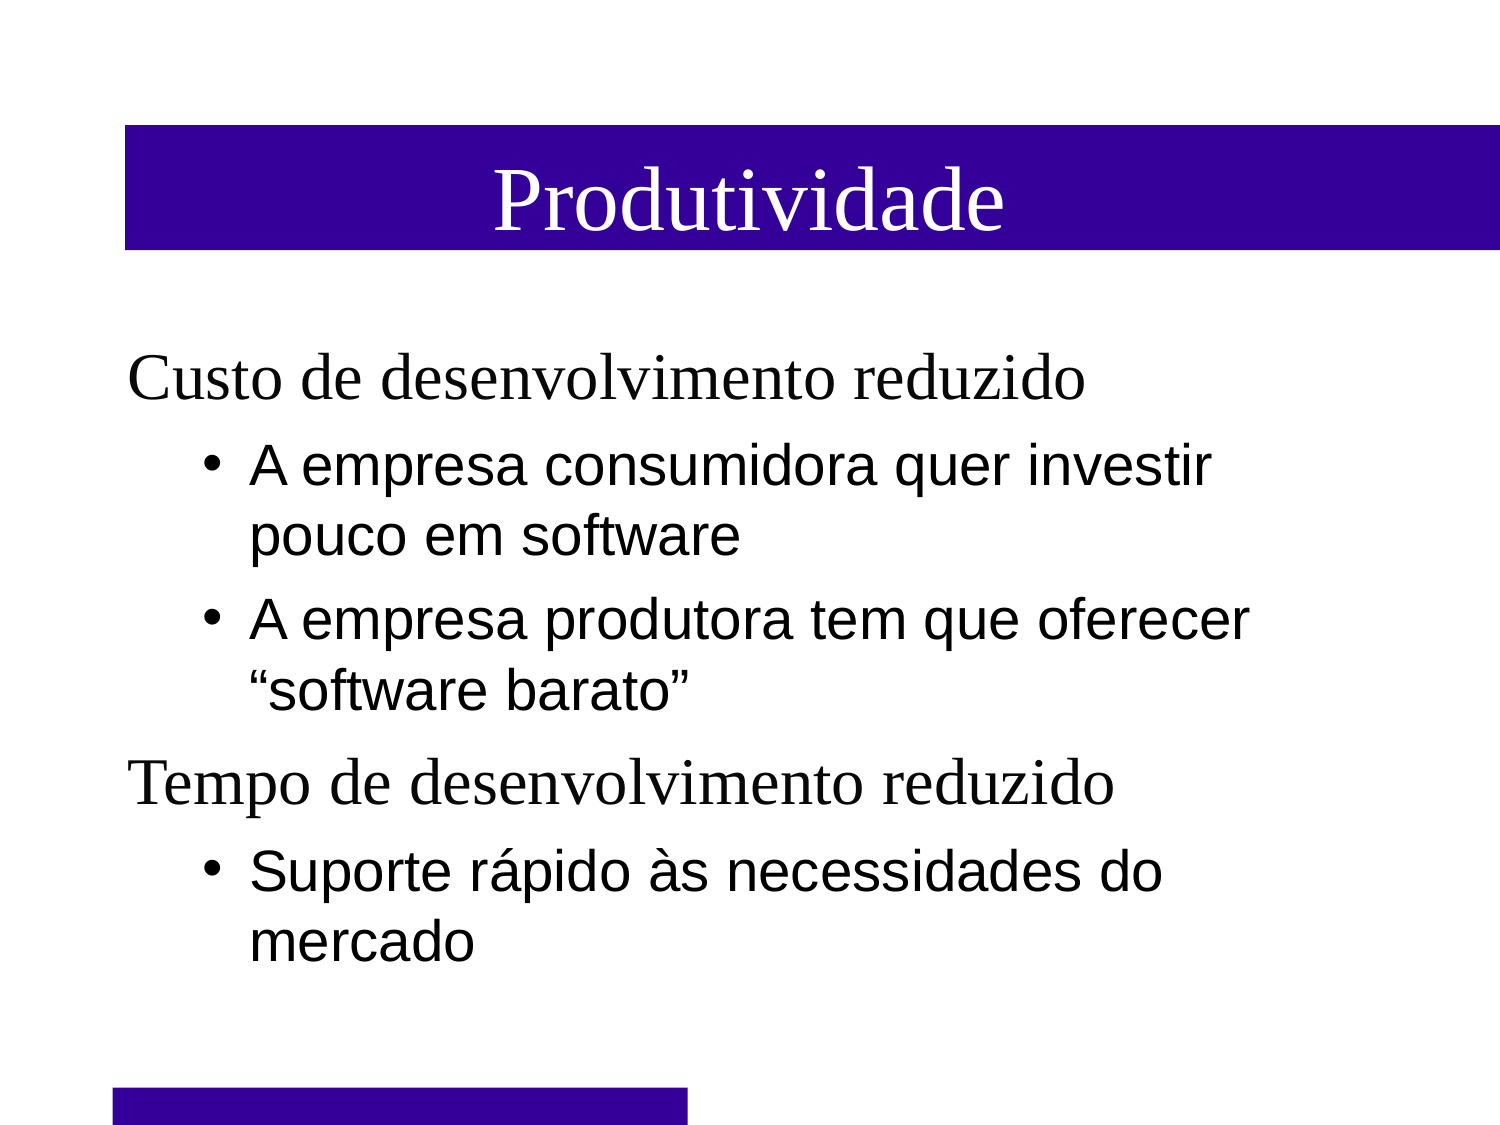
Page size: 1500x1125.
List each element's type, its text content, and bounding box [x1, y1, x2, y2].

text_box Custo de desenvolvimento reduzido A empresa consumidora quer investir pouco em software A empresa produtora tem que oferecer “software barato” Tempo de desenvolvimento reduzido Suporte rápido às necessidades do mercado [112, 324, 1387, 1125]
text_box Produtividade [112, 99, 1387, 287]
